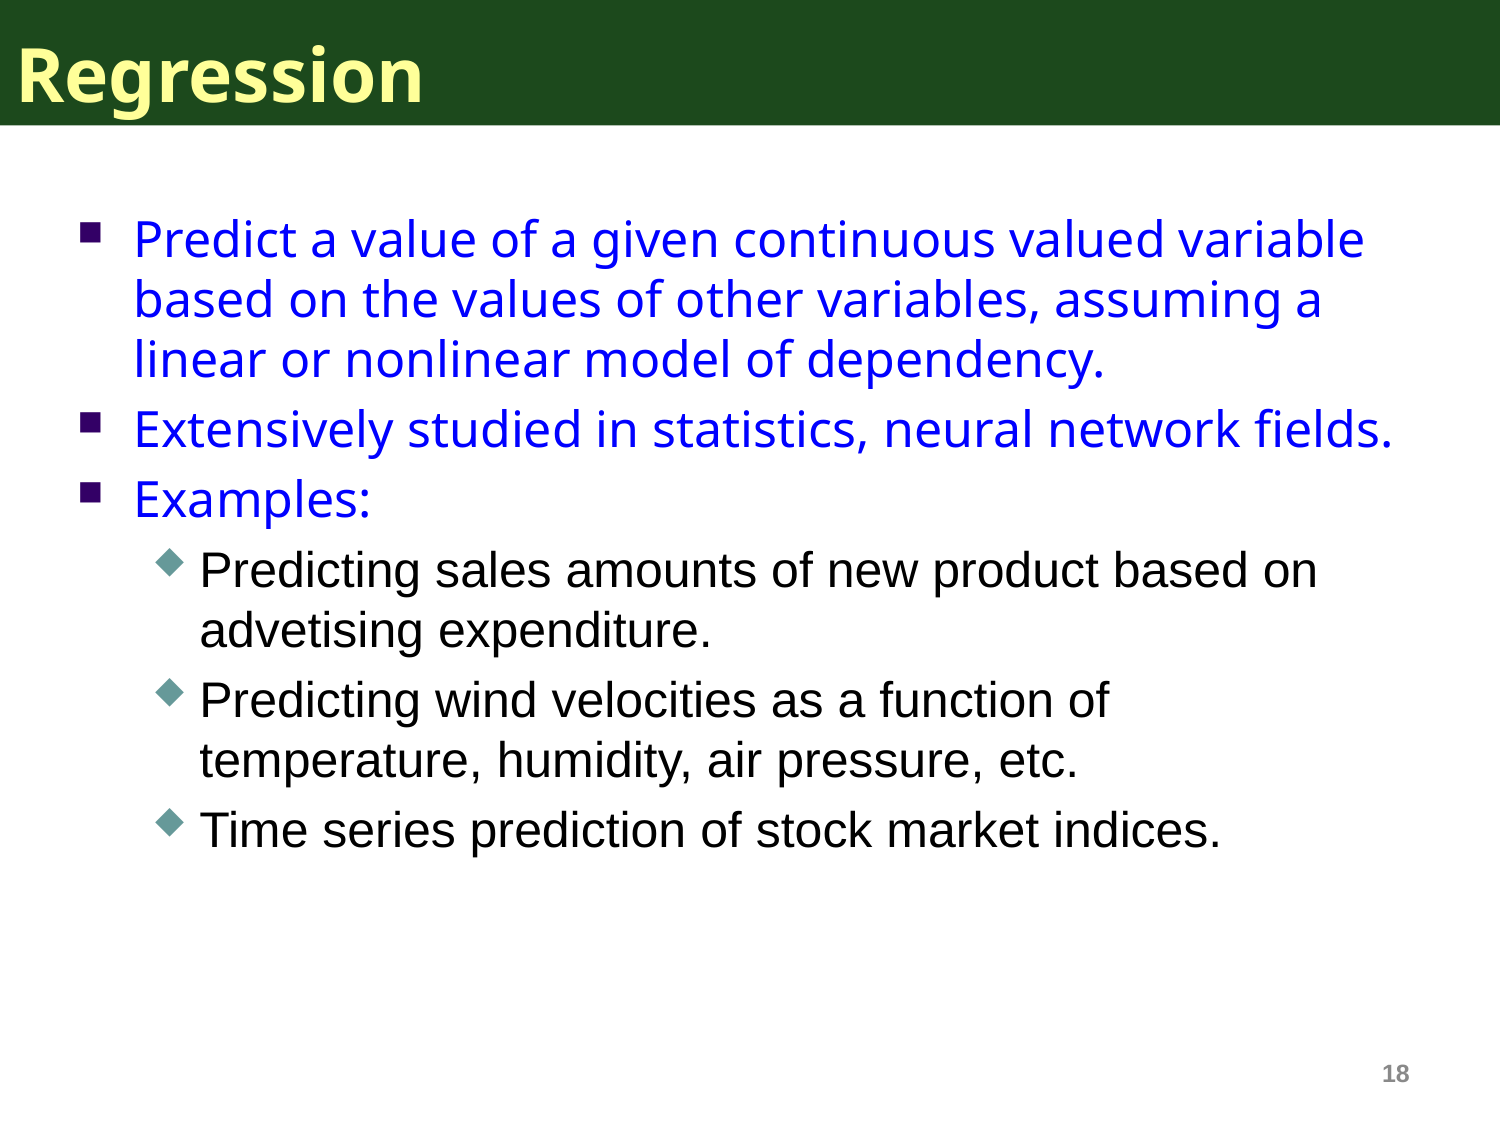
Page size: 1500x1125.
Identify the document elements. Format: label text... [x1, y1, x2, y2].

title Regression [0, 0, 1500, 126]
list Predict a value of a given continuous valued variable based on the values of other variables, assuming a linear or nonlinear model of dependency. Extensively studied in statistics, neural network fields. Examples: Predicting sales amounts of new product based on advetising expenditure. Predicting wind velocities as a function of temperature, humidity, air pressure, etc. Time series prediction of stock market indices. [62, 200, 1413, 904]
slide_number 18 [1074, 1042, 1426, 1103]
